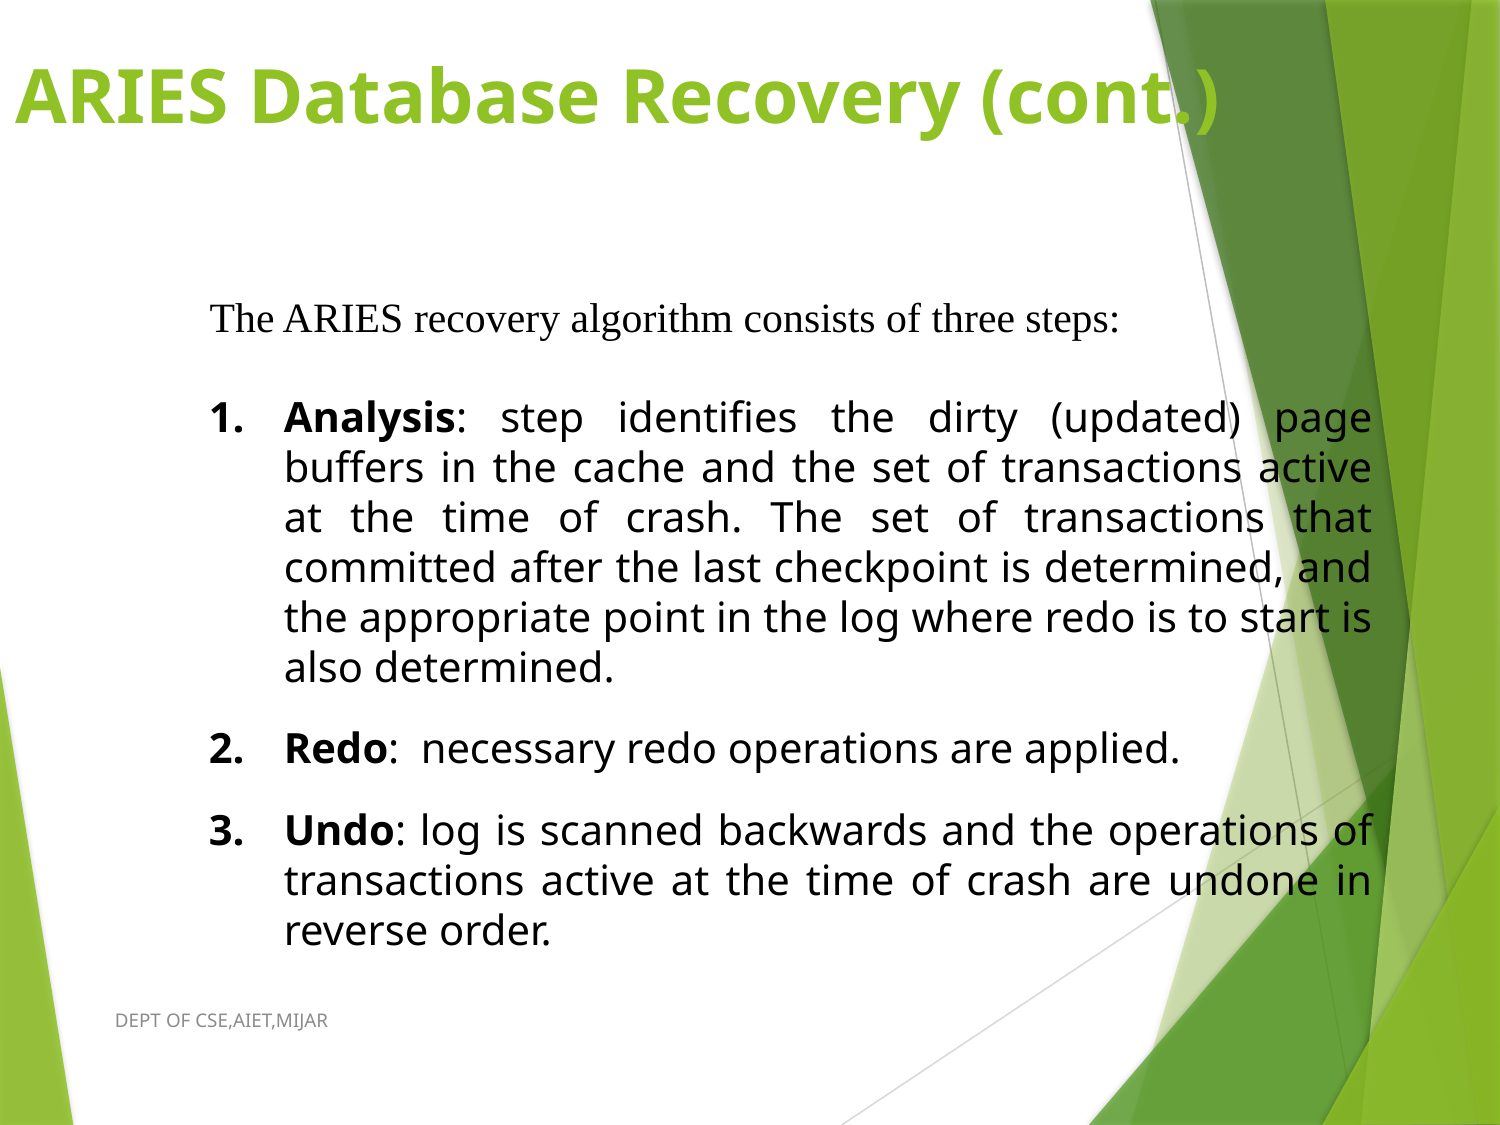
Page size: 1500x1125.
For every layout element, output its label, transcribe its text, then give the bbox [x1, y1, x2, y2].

text_box [210, 282, 1482, 349]
text_box Analysis: step identifies the dirty (updated) page buffers in the cache and the set of transactions active at the time of crash. The set of transactions that committed after the last checkpoint is determined, and the appropriate point in the log where redo is to start is also determined. Redo: necessary redo operations are applied. Undo: log is scanned backwards and the operations of transactions active at the time of crash are undone in reverse order. [175, 383, 1388, 962]
title ARIES Database Recovery (cont.) [0, 40, 1425, 160]
text_box The ARIES recovery algorithm consists of three steps: [175, 283, 1160, 349]
text_box [118, 159, 1302, 235]
footer DEPT OF CSE,AIET,MIJAR [99, 991, 859, 1051]
